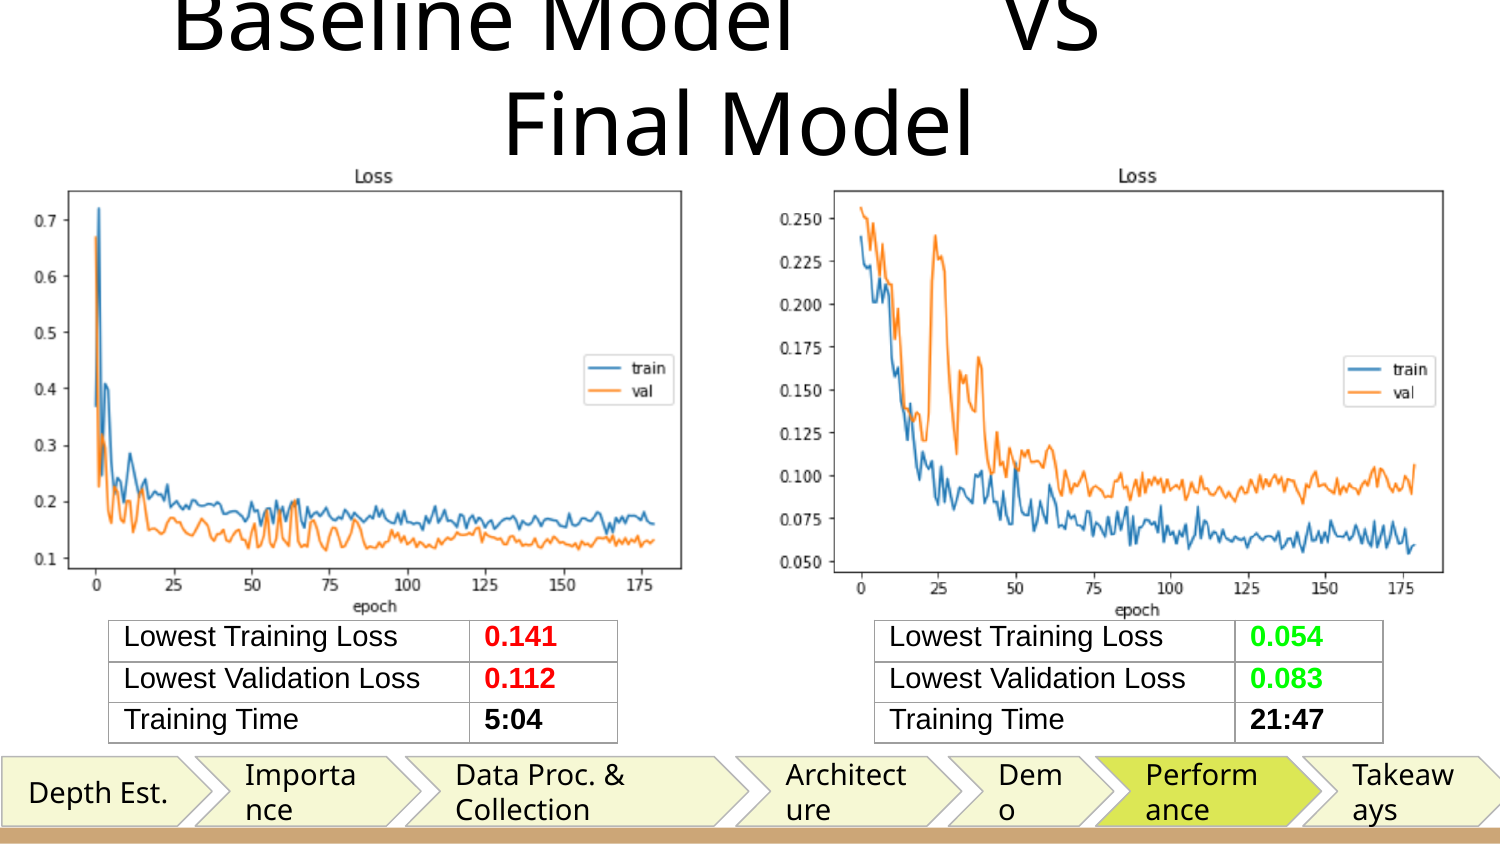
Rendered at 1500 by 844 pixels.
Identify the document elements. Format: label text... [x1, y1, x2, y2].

table_cell Training Time [109, 703, 469, 742]
table_cell 0.083 [1236, 663, 1382, 702]
title Baseline Model VS Final Model [51, 51, 1449, 189]
table_header Lowest Training Loss [875, 634, 1234, 661]
table_header 0.054 [1236, 634, 1382, 661]
picture [760, 165, 1459, 626]
table_cell 0.112 [470, 663, 617, 702]
table_cell Lowest Validation Loss [109, 663, 469, 702]
table_cell Training Time [875, 703, 1234, 742]
picture [13, 165, 712, 623]
table_header 0.141 [470, 631, 617, 661]
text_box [1, 756, 1500, 827]
table_header Lowest Training Loss [109, 631, 469, 661]
table_cell 21:47 [1236, 703, 1382, 742]
table_cell 5:04 [470, 703, 617, 742]
table_cell Lowest Validation Loss [875, 663, 1234, 702]
